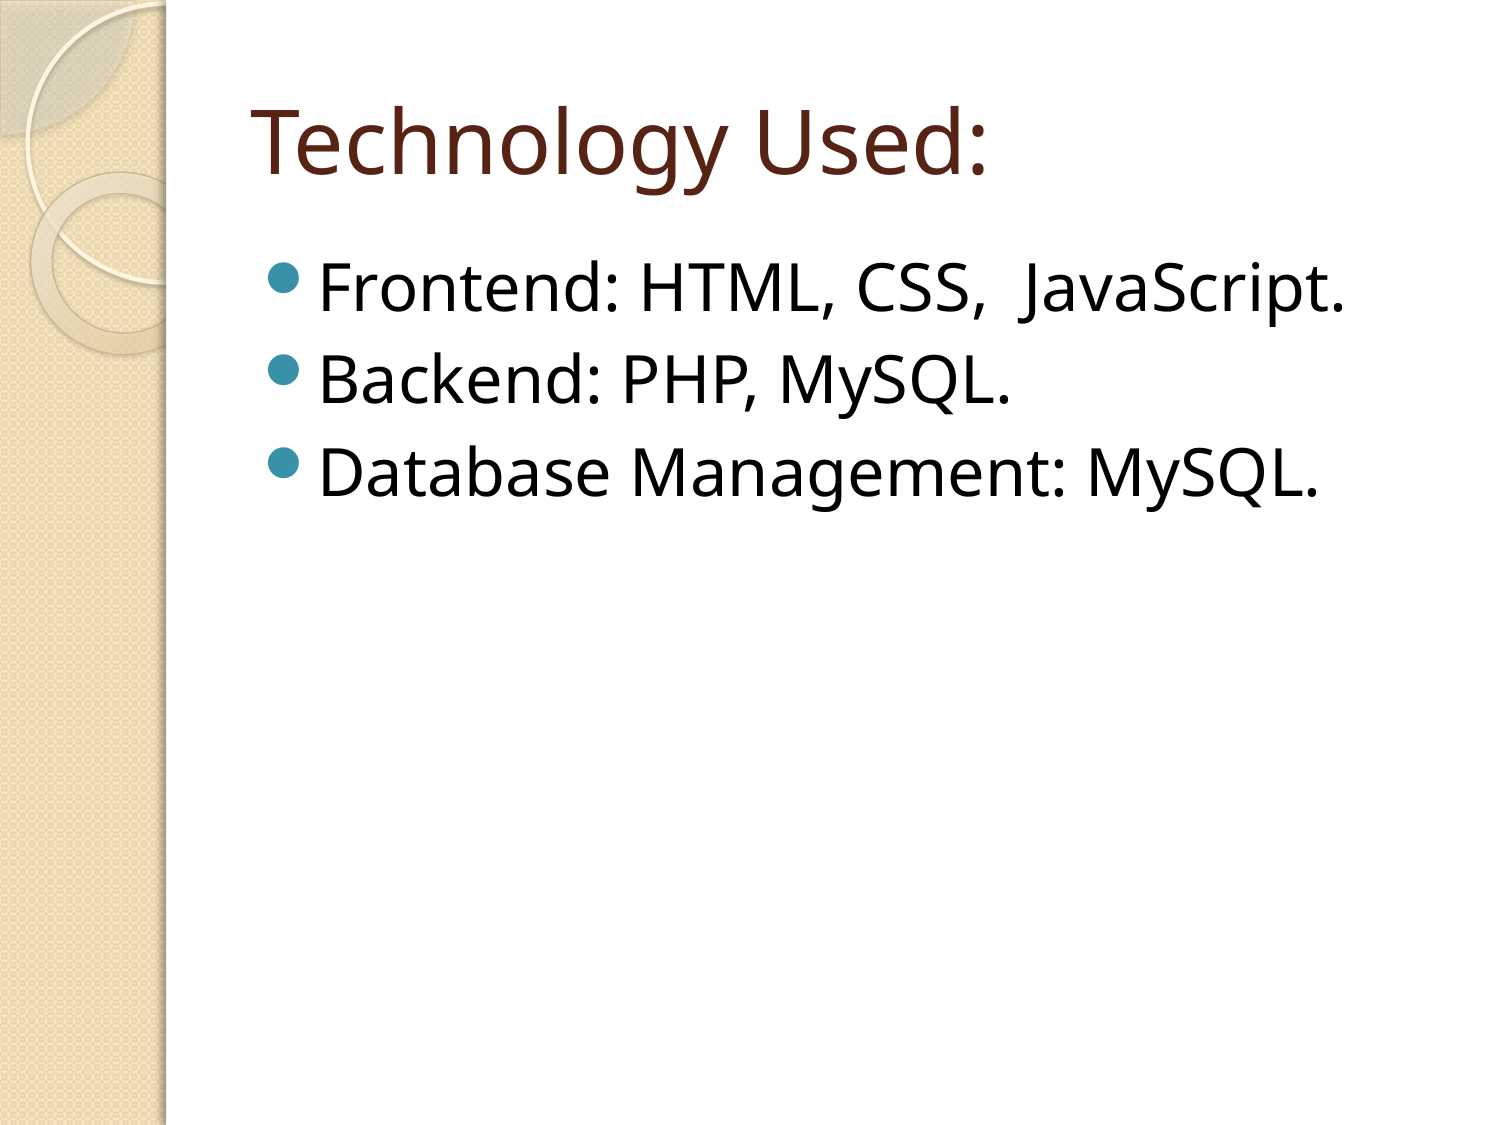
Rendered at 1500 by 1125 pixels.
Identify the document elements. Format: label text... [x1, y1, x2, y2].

title Technology Used: [235, 45, 1466, 233]
list Frontend: HTML, CSS, JavaScript. Backend: PHP, MySQL. Database Management: MySQL. [235, 237, 1466, 1025]
